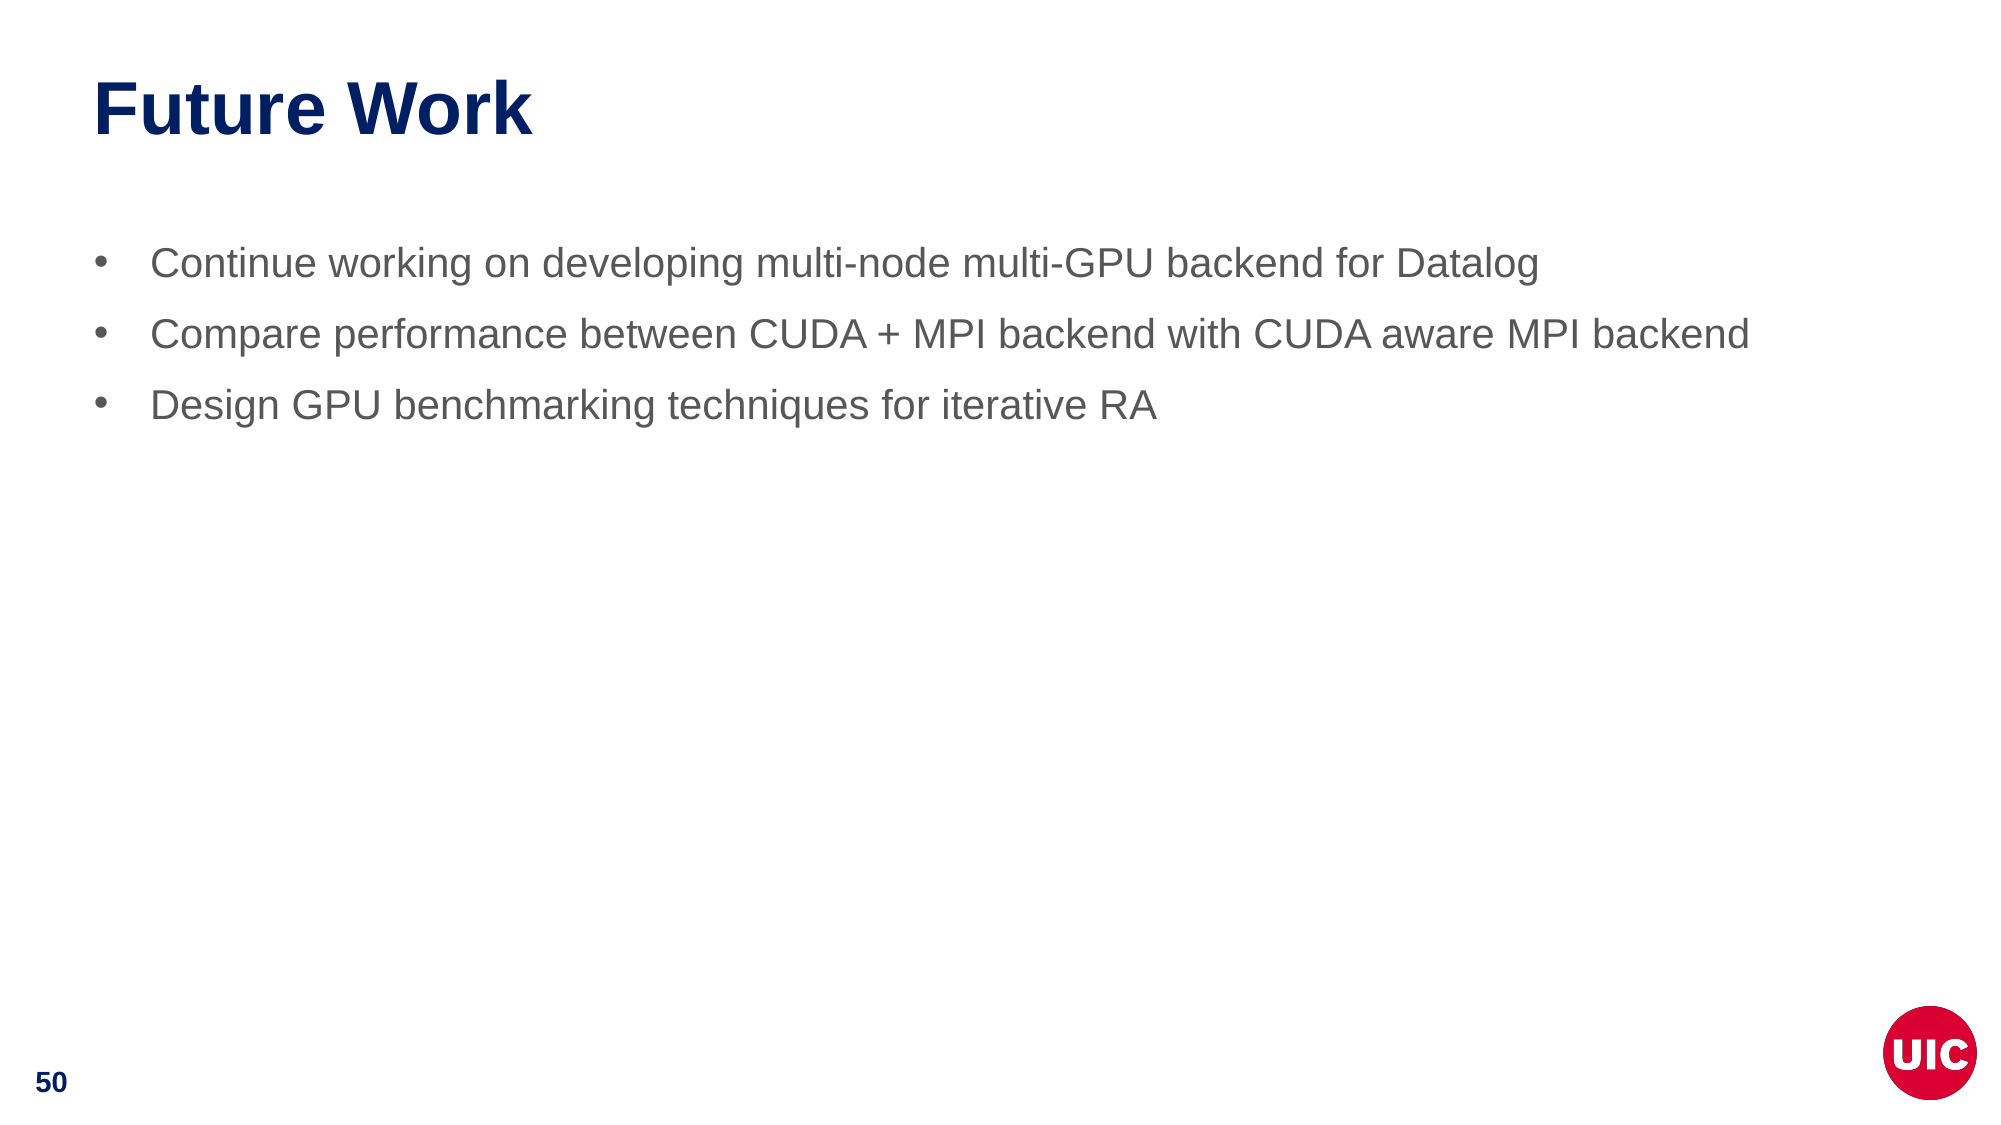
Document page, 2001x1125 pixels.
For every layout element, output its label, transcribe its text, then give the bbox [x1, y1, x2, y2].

list Continue working on developing multi-node multi-GPU backend for Datalog Compare performance between CUDA + MPI backend with CUDA aware MPI backend Design GPU benchmarking techniques for iterative RA [93, 235, 1907, 973]
title Future Work [93, 70, 1907, 204]
picture [1880, 1004, 1980, 1102]
